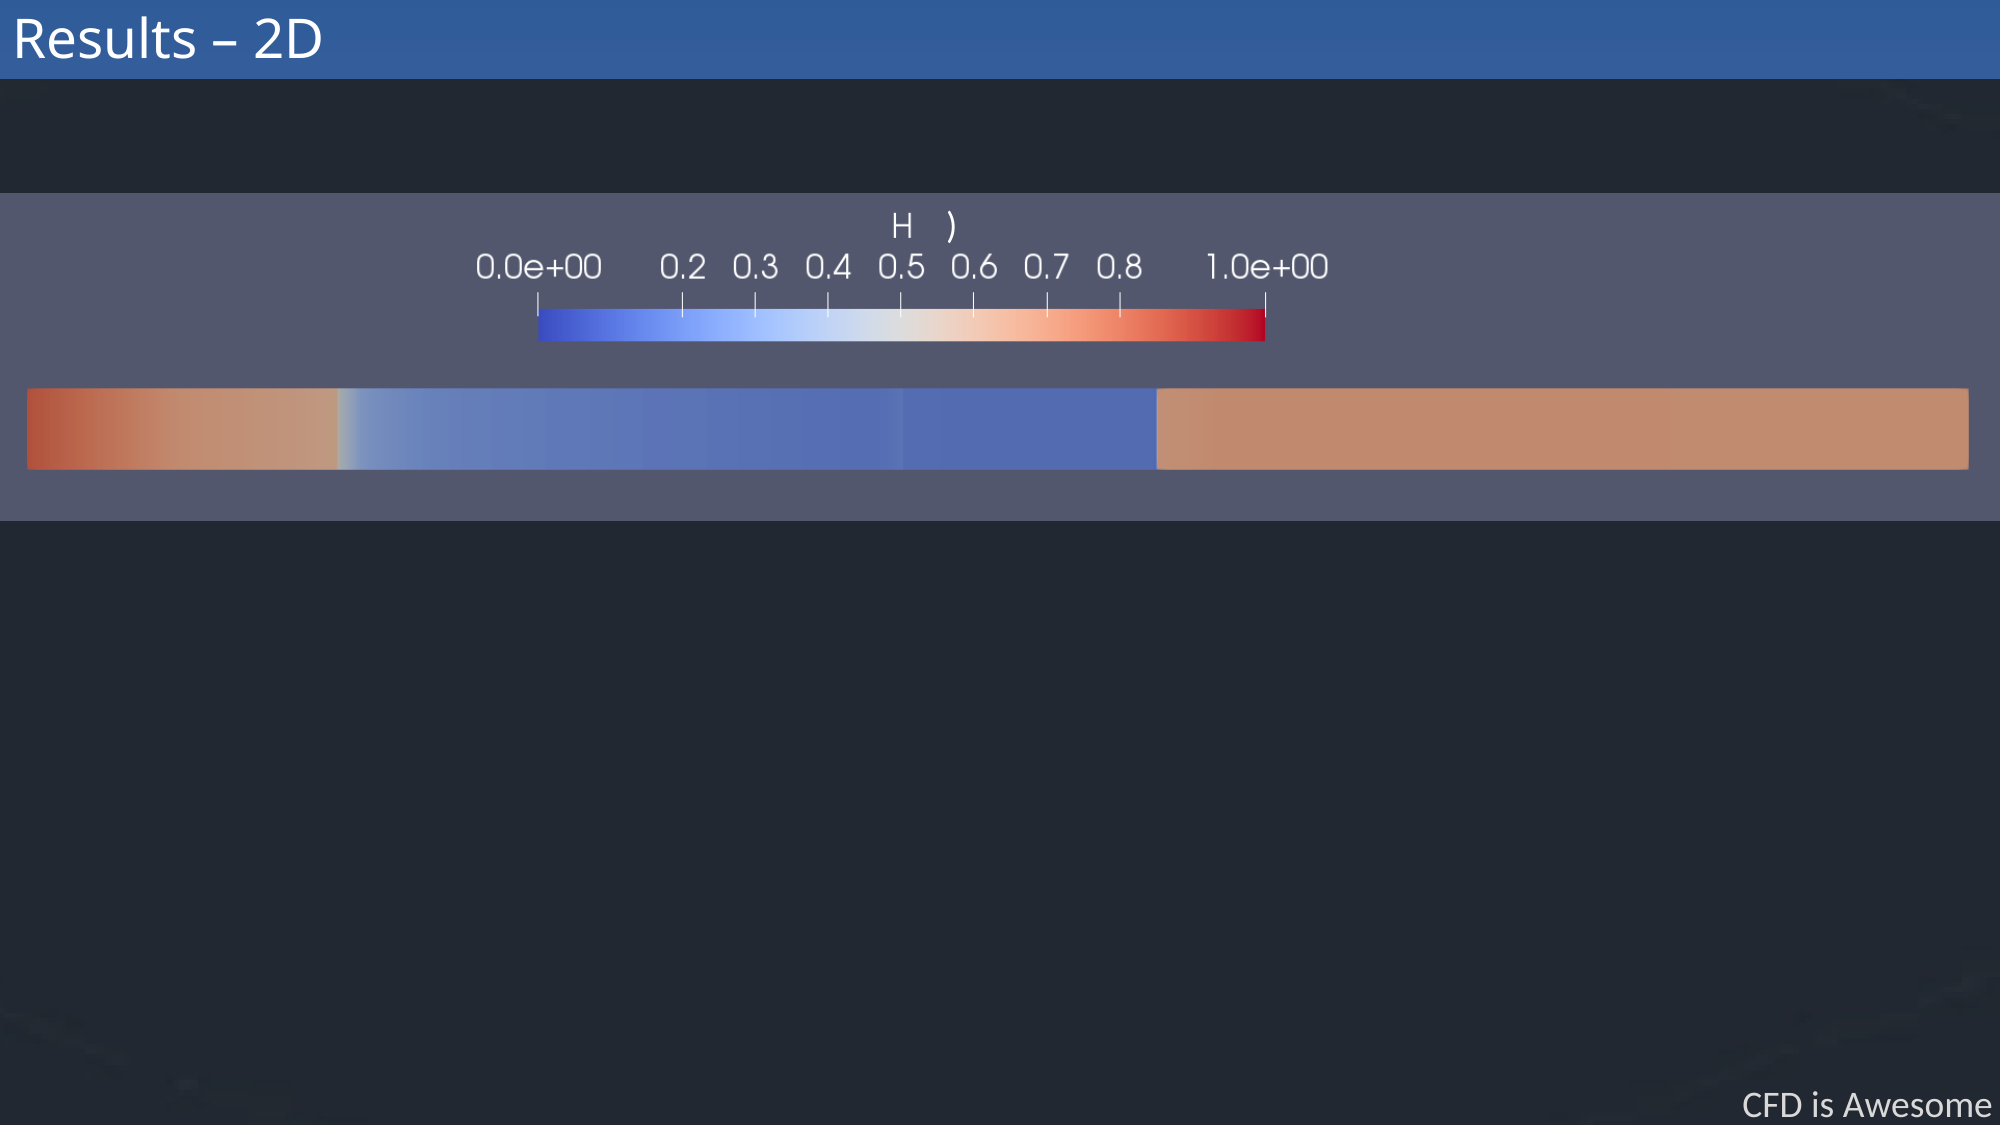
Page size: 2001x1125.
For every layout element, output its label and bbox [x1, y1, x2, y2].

list [0, 0, 2000, 79]
picture [0, 79, 2000, 1125]
